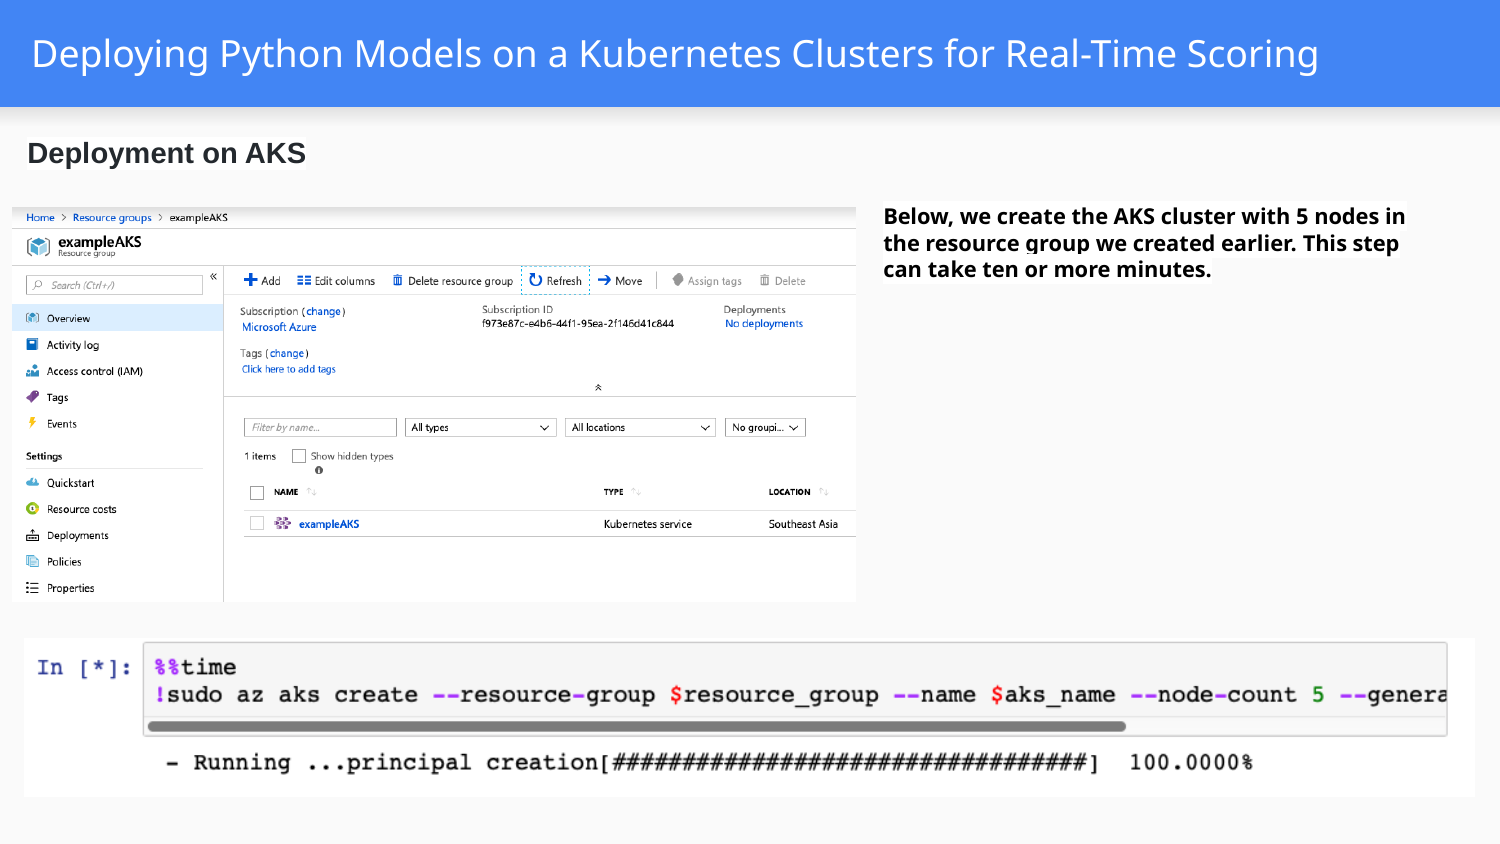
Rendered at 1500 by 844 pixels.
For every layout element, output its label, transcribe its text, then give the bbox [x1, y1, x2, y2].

text_box Deployment on AKS [12, 122, 1205, 183]
title Deploying Python Models on a Kubernetes Clusters for Real-Time Scoring [16, 2, 1464, 102]
picture [12, 207, 856, 602]
text_box Below, we create the AKS cluster with 5 nodes in the resource group we created earlier. This step can take ten or more minutes. [868, 192, 1459, 292]
picture [24, 638, 1476, 797]
